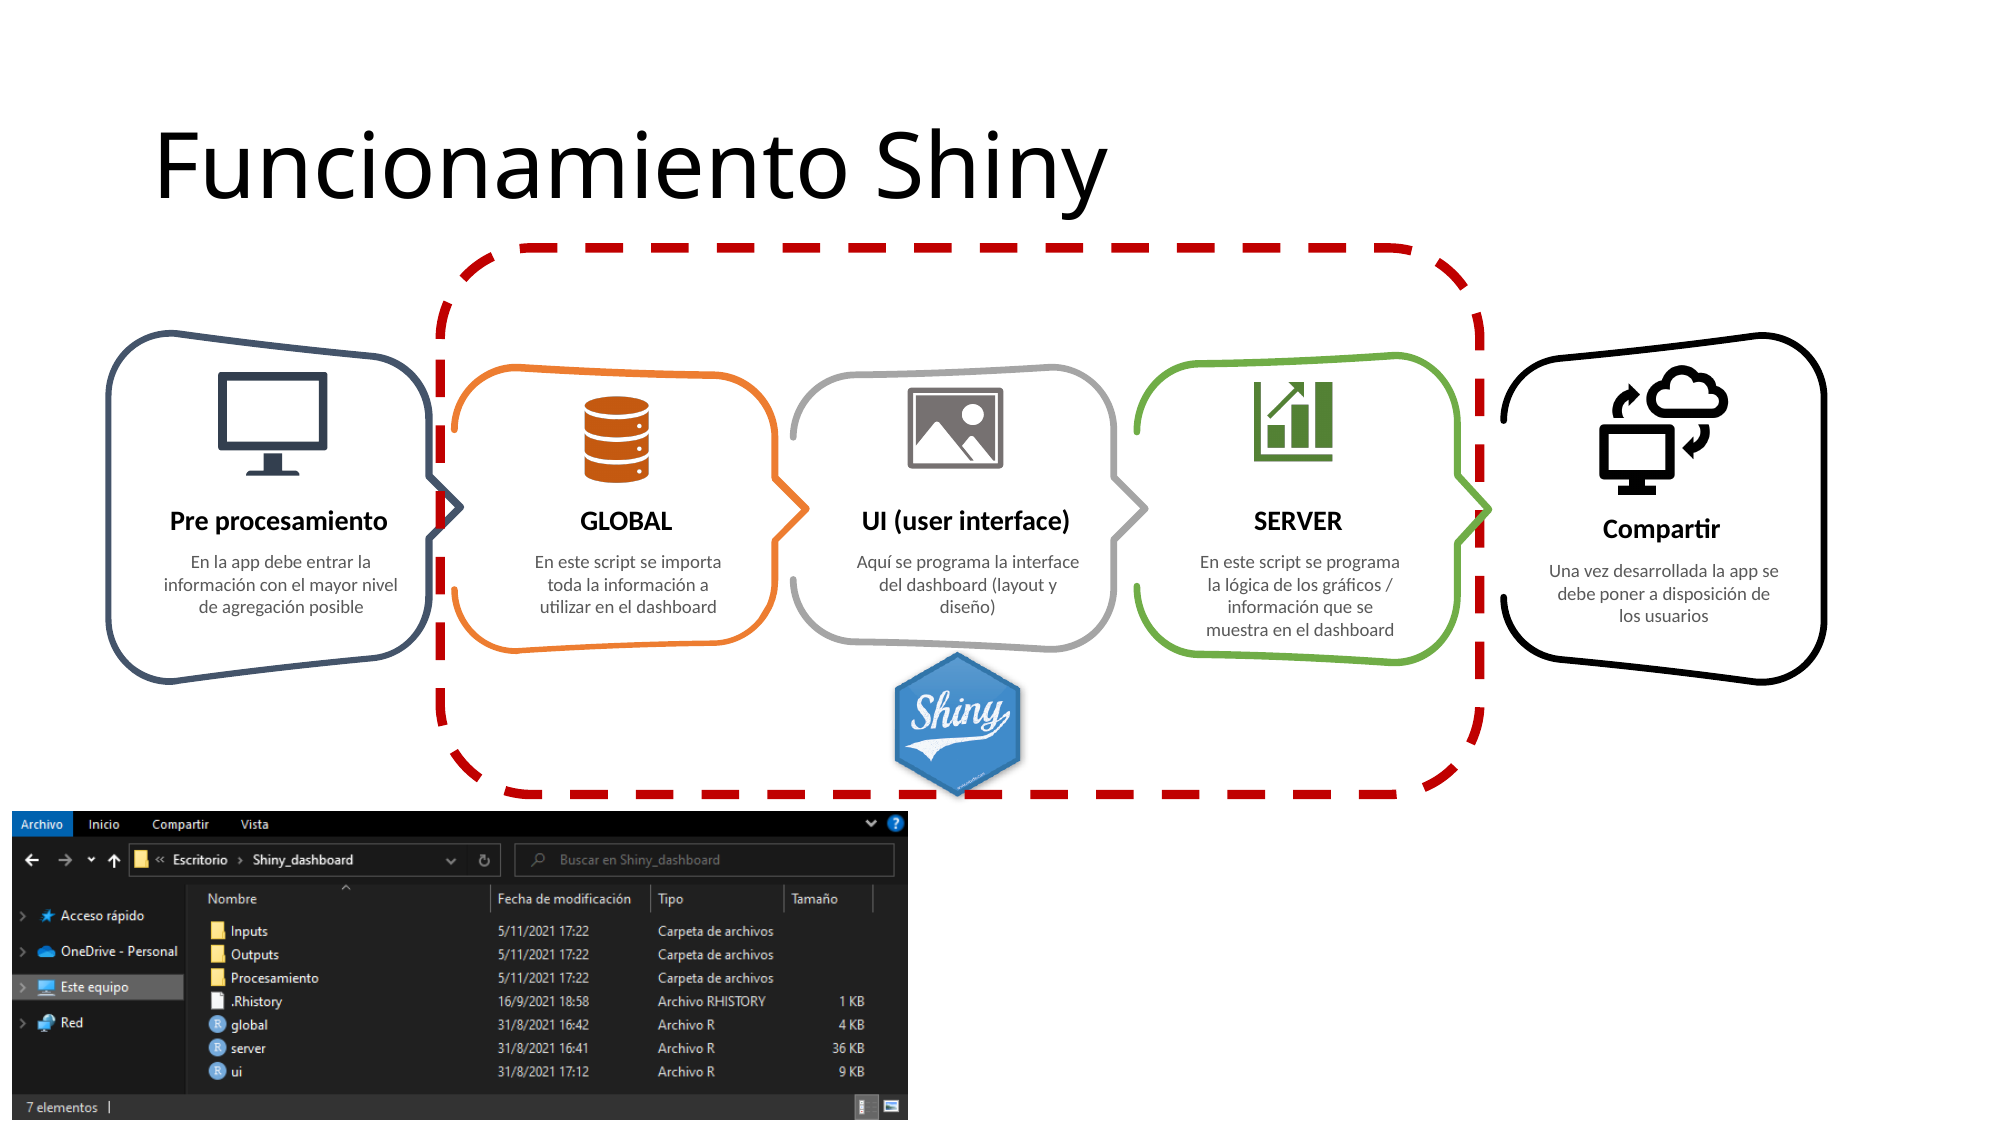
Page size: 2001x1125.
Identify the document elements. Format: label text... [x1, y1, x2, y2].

picture [12, 600, 1079, 1120]
text_box [439, 246, 1481, 796]
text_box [218, 371, 328, 476]
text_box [162, 493, 400, 626]
picture [562, 385, 671, 494]
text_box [1194, 493, 1406, 649]
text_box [853, 493, 1083, 626]
picture [1238, 367, 1347, 476]
text_box [105, 329, 440, 685]
title Funcionamiento Shiny [137, 59, 1863, 278]
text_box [522, 493, 734, 626]
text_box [907, 387, 1004, 469]
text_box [1545, 502, 1783, 635]
text_box [1500, 332, 1828, 686]
text_box [1133, 351, 1493, 667]
picture [1588, 355, 1739, 506]
